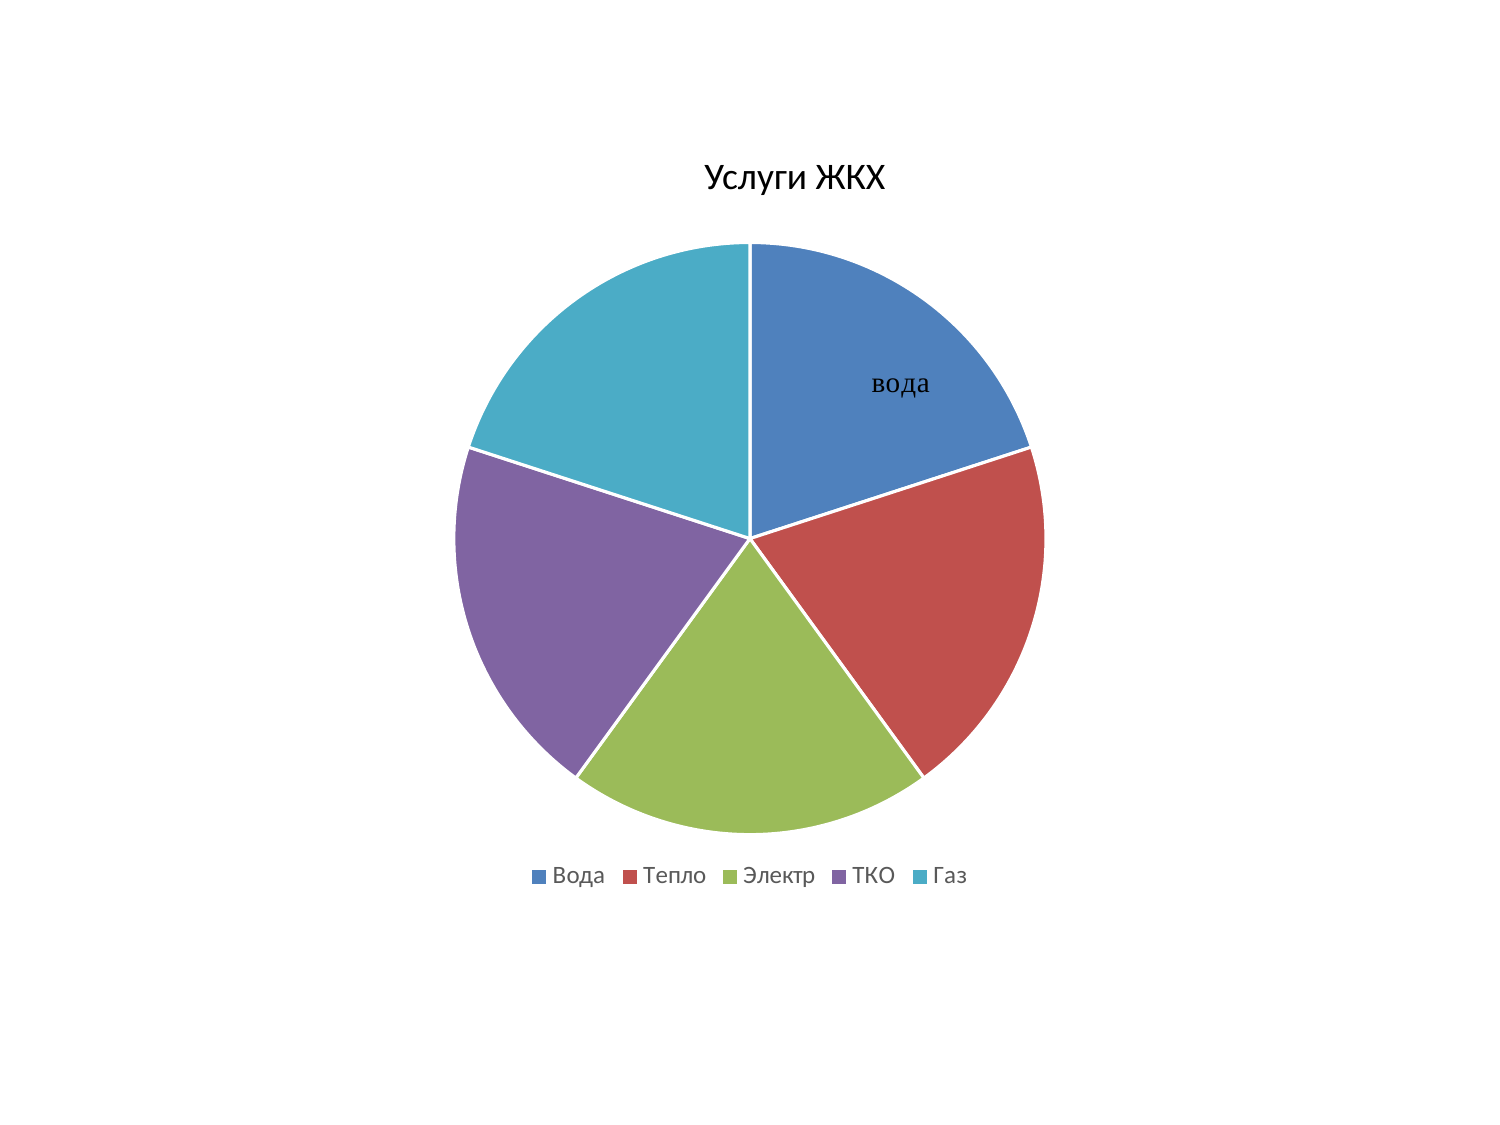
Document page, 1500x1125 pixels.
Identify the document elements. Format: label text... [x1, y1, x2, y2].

text_box Услуги ЖКХ [689, 144, 901, 205]
chart [249, 228, 1251, 897]
